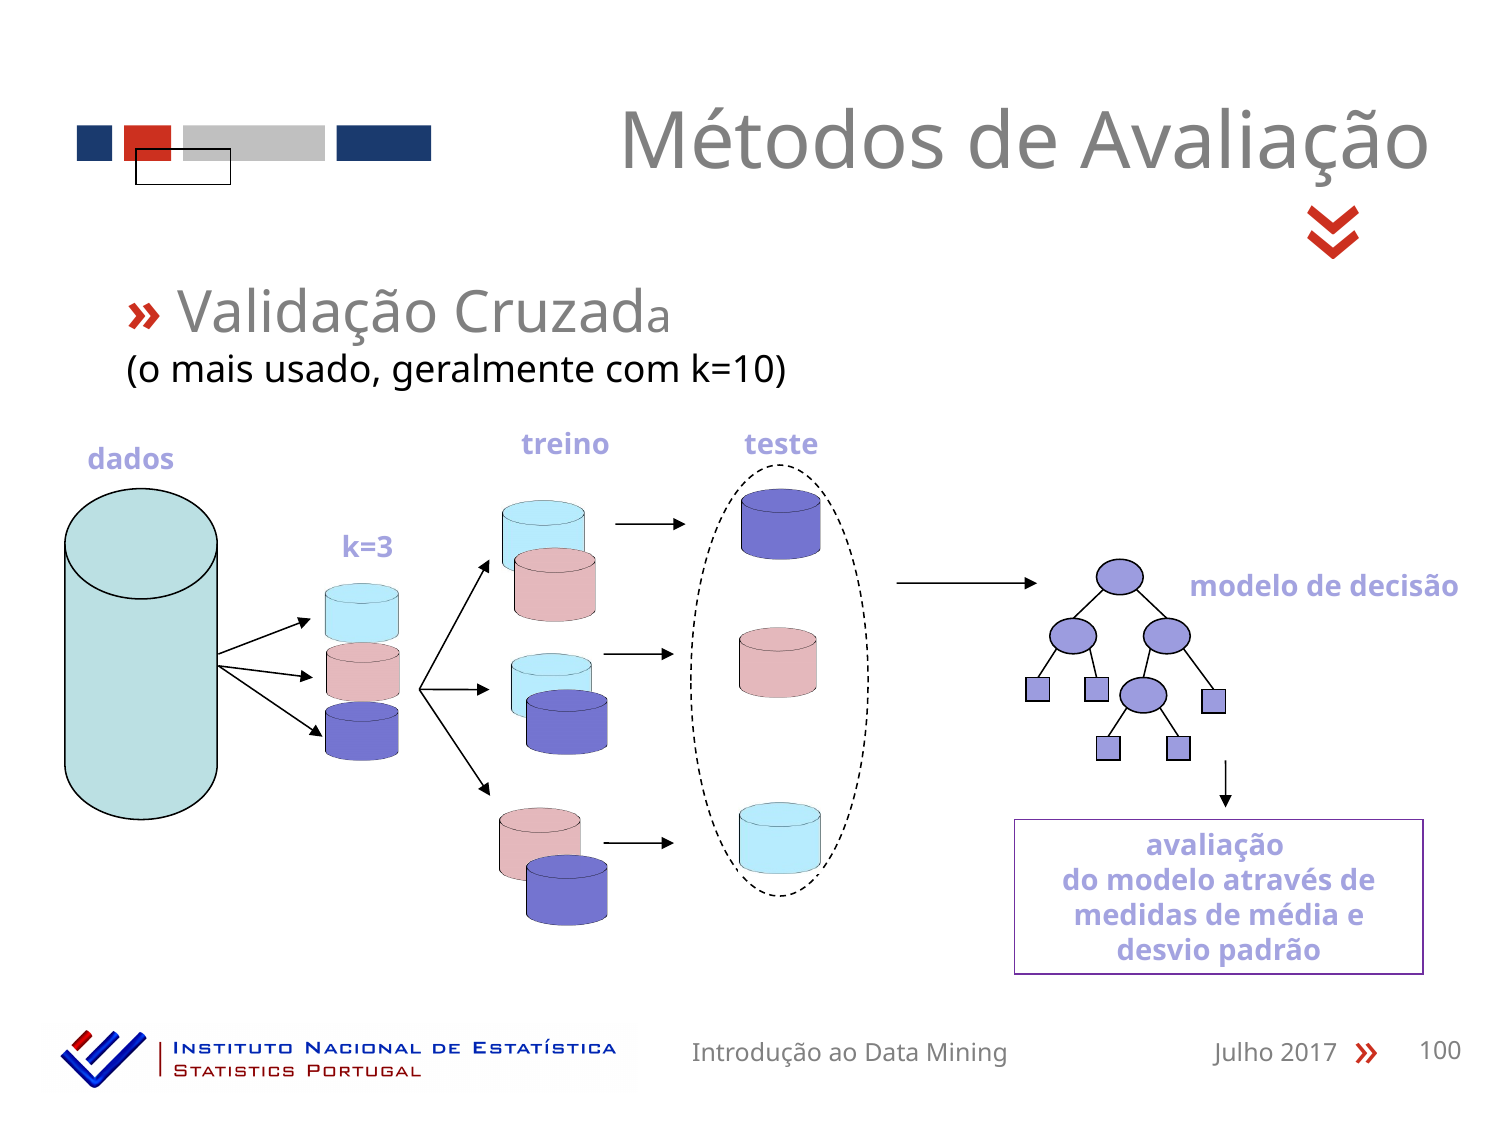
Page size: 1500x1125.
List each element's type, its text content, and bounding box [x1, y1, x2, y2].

footer Introdução ao Data Mining [620, 1009, 1081, 1093]
text_box » Validação Cruzada (o mais usado, geralmente com k=10) [111, 267, 1436, 397]
text_box « [1316, 1023, 1394, 1099]
picture [740, 488, 822, 560]
picture [41, 1023, 620, 1093]
slide_number Julho 2017 [1081, 1009, 1353, 1093]
text_box Métodos de Avaliação [454, 66, 1447, 207]
picture [737, 626, 817, 699]
slide_number 100 [1358, 1009, 1477, 1093]
picture [737, 802, 822, 874]
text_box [64, 417, 1471, 977]
text_box « [1234, 207, 1400, 267]
